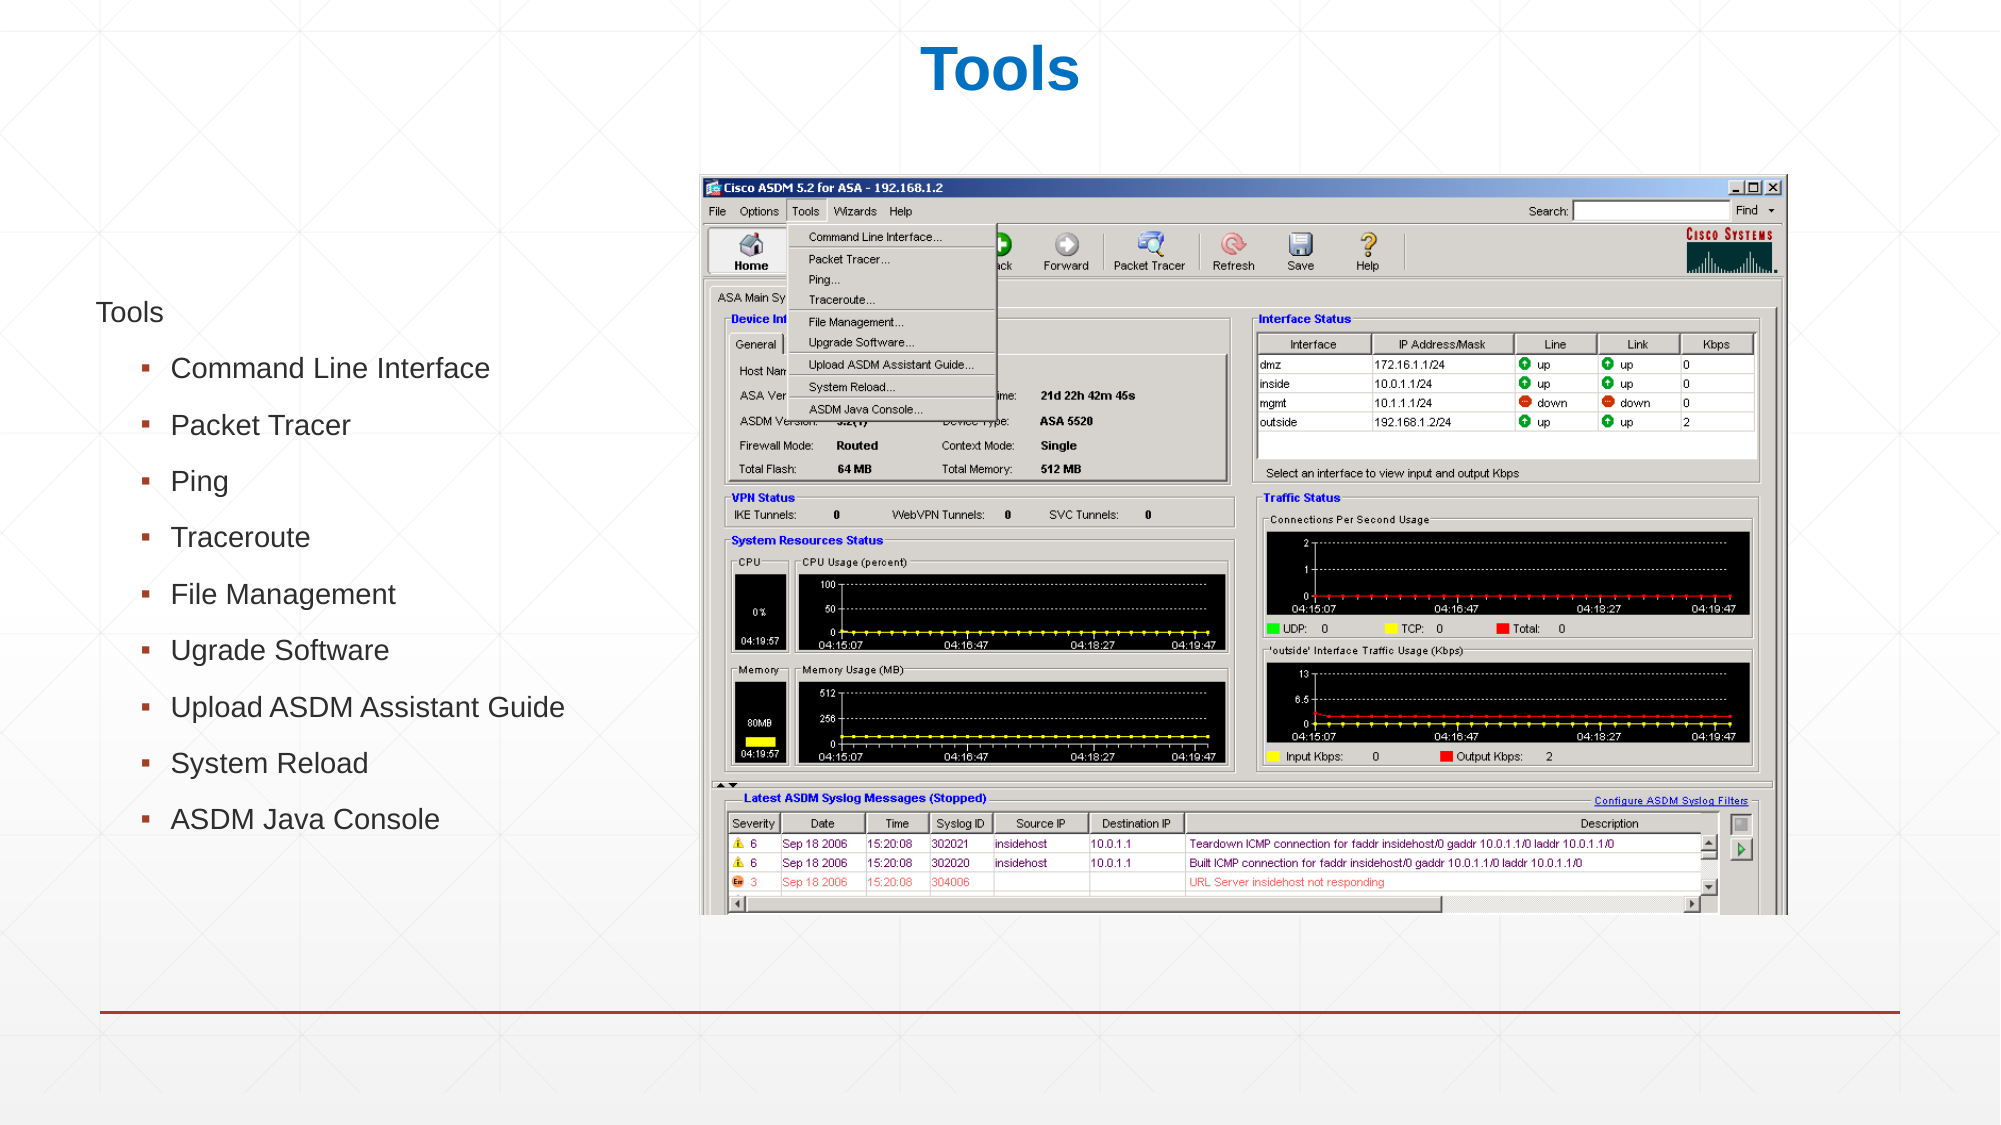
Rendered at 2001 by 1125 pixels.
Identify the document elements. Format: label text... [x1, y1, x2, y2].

title Tools [1, 2, 2000, 112]
list Tools Command Line Interface Packet Tracer Ping Traceroute File Management Ugrade Software Upload ASDM Assistant Guide System Reload ASDM Java Console [80, 289, 699, 915]
picture [699, 174, 1788, 915]
